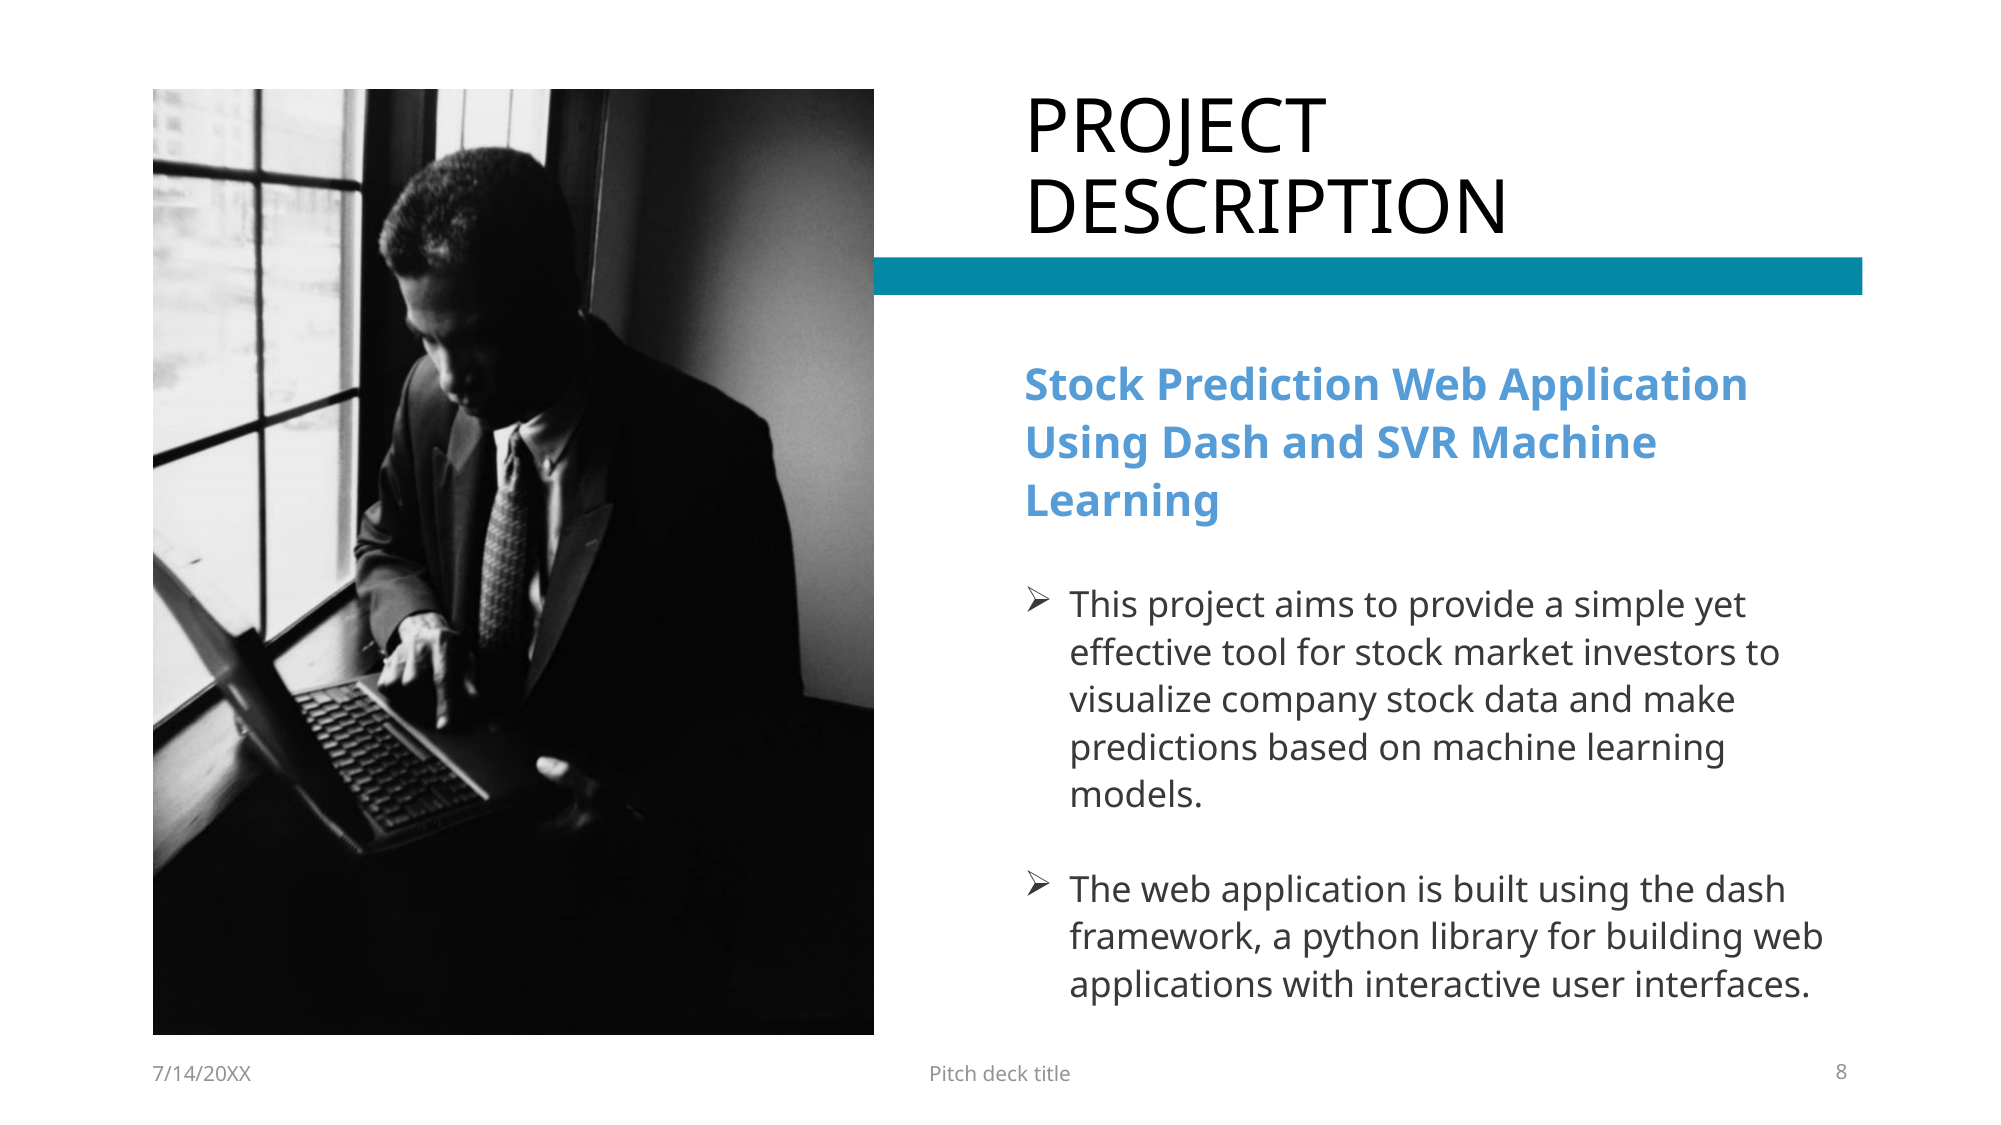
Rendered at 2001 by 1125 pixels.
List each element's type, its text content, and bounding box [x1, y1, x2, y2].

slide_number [137, 1042, 588, 1103]
footer Pitch deck title [662, 1042, 1338, 1103]
title PROJECT DESCRIPTION [1009, 59, 1847, 278]
slide_number 8 [1412, 1042, 1863, 1103]
picture [153, 89, 874, 1035]
list Stock Prediction Web Application Using Dash and SVR Machine Learning This project aims to provide a simple yet effective tool for stock market investors to visualize company stock data and make predictions based on machine learning models. The web application is built using the dash framework, a python library for building web applications with interactive user interfaces. [1009, 343, 1850, 1023]
